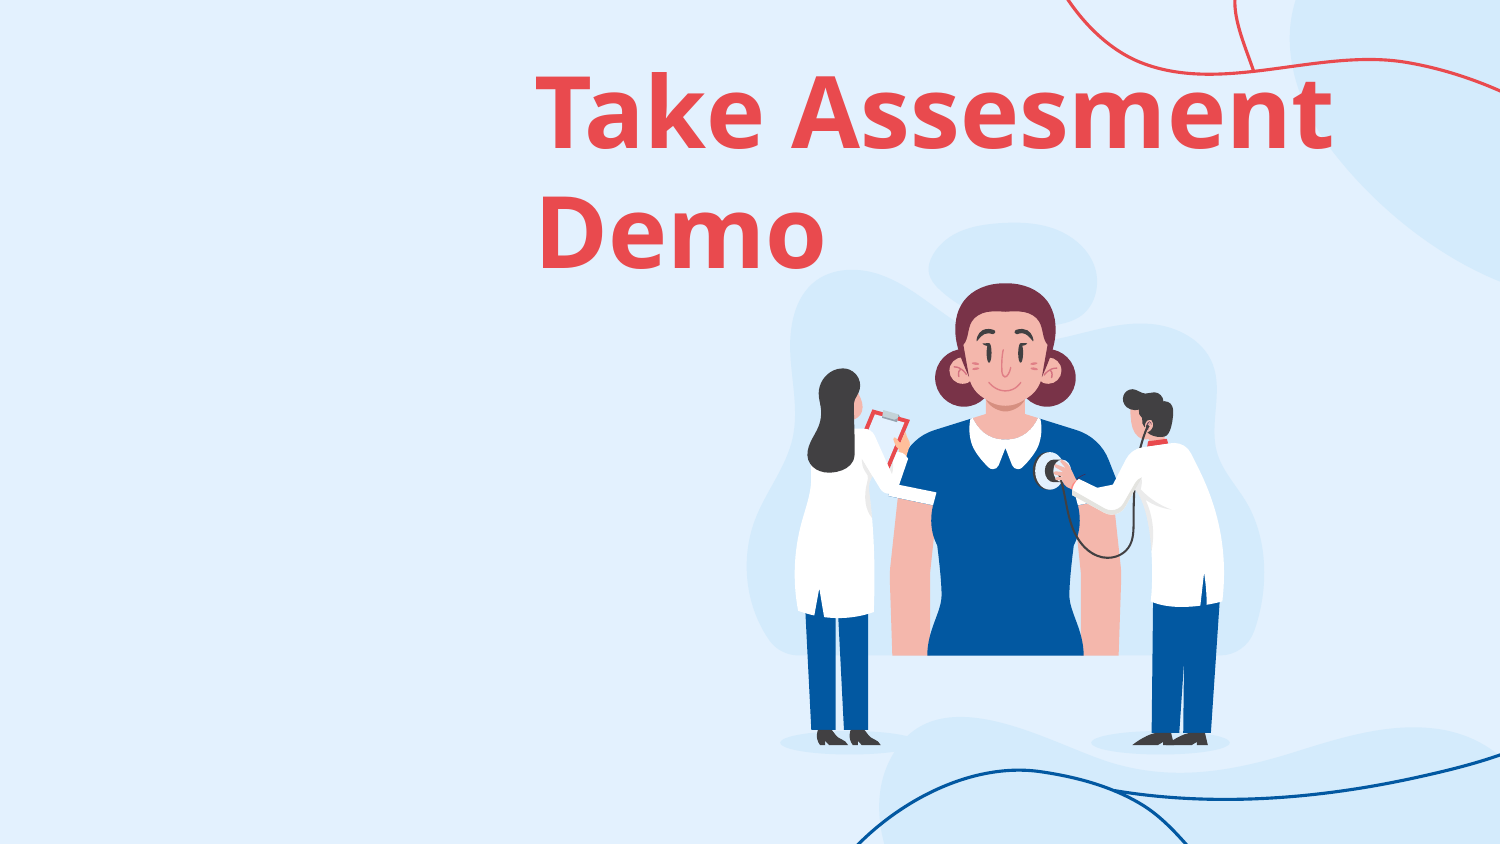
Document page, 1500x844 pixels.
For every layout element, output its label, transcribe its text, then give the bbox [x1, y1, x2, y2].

title Take Assesment Demo [519, 33, 1367, 245]
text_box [739, 222, 1270, 755]
